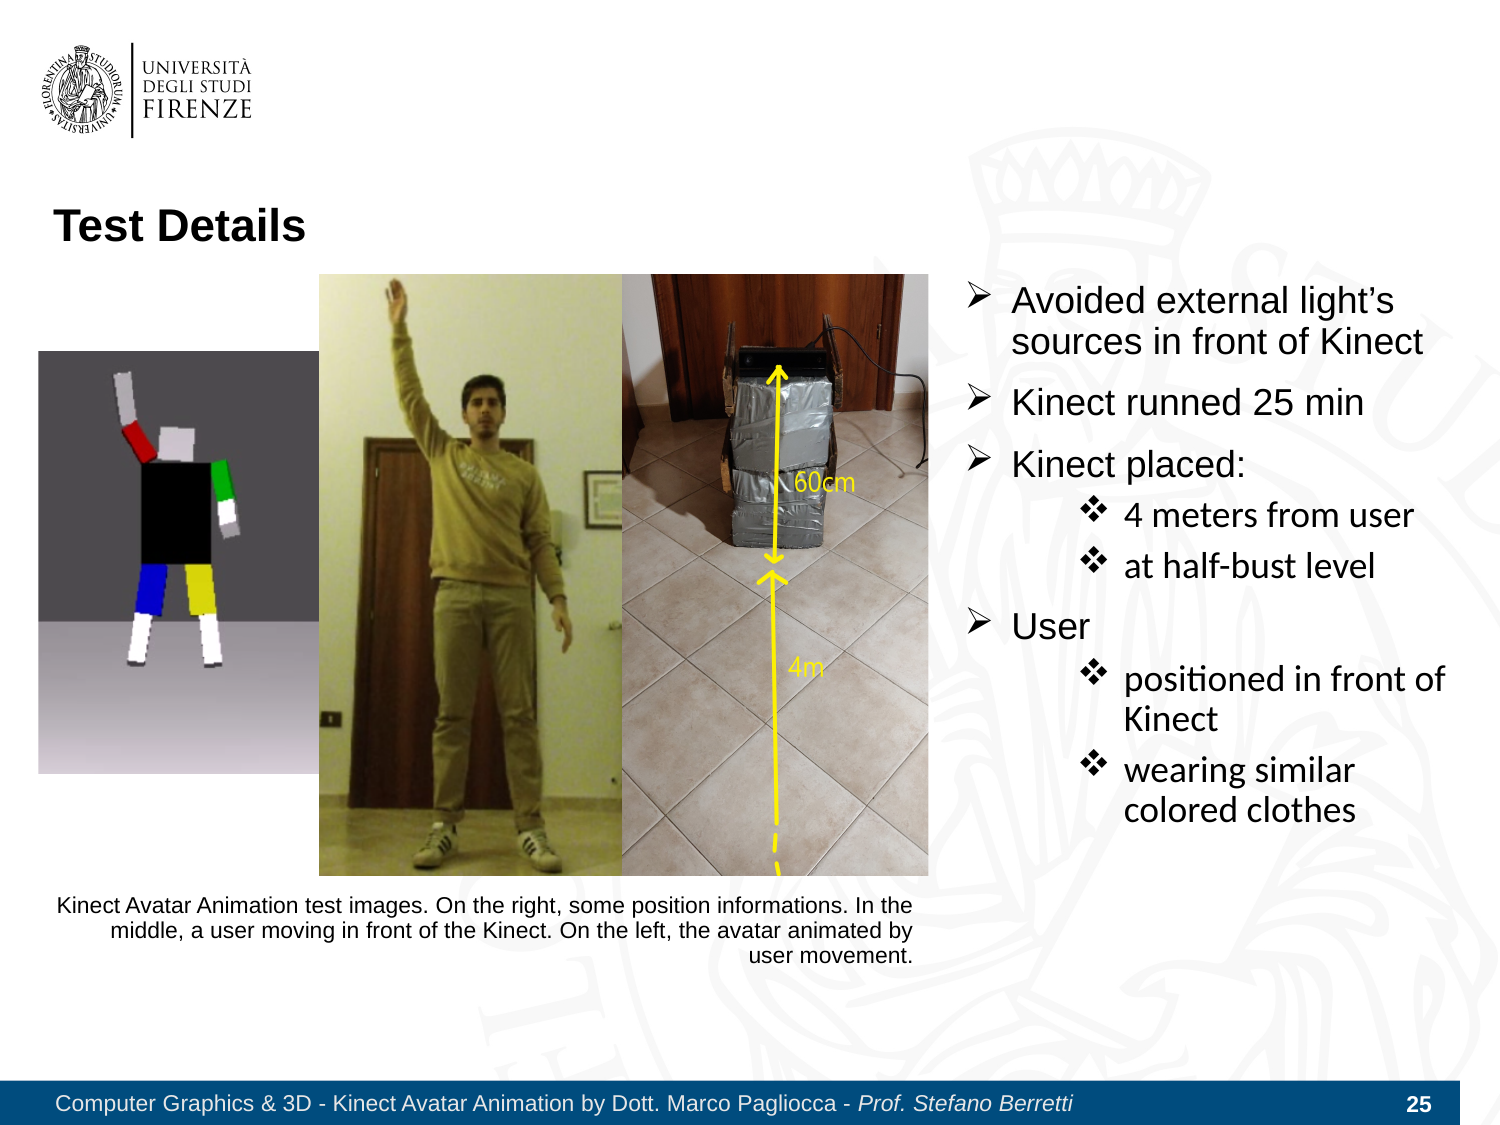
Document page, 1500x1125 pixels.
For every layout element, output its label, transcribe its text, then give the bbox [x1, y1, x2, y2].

list Computer Graphics & 3D - Kinect Avatar Animation by Dott. Marco Pagliocca - Prof. Stefano Berretti [40, 1083, 1286, 1125]
list Avoided external light’s sources in front of Kinect Kinect runned 25 min Kinect placed: 4 meters from user at half-bust level User positioned in front of Kinect wearing similar colored clothes [949, 274, 1462, 876]
list Kinect Avatar Animation test images. On the right, some position informations. In the middle, a user moving in front of the Kinect. On the left, the avatar animated by user movement. [40, 886, 929, 976]
picture [0, 0, 1500, 1125]
title Test Details [38, 194, 1333, 252]
